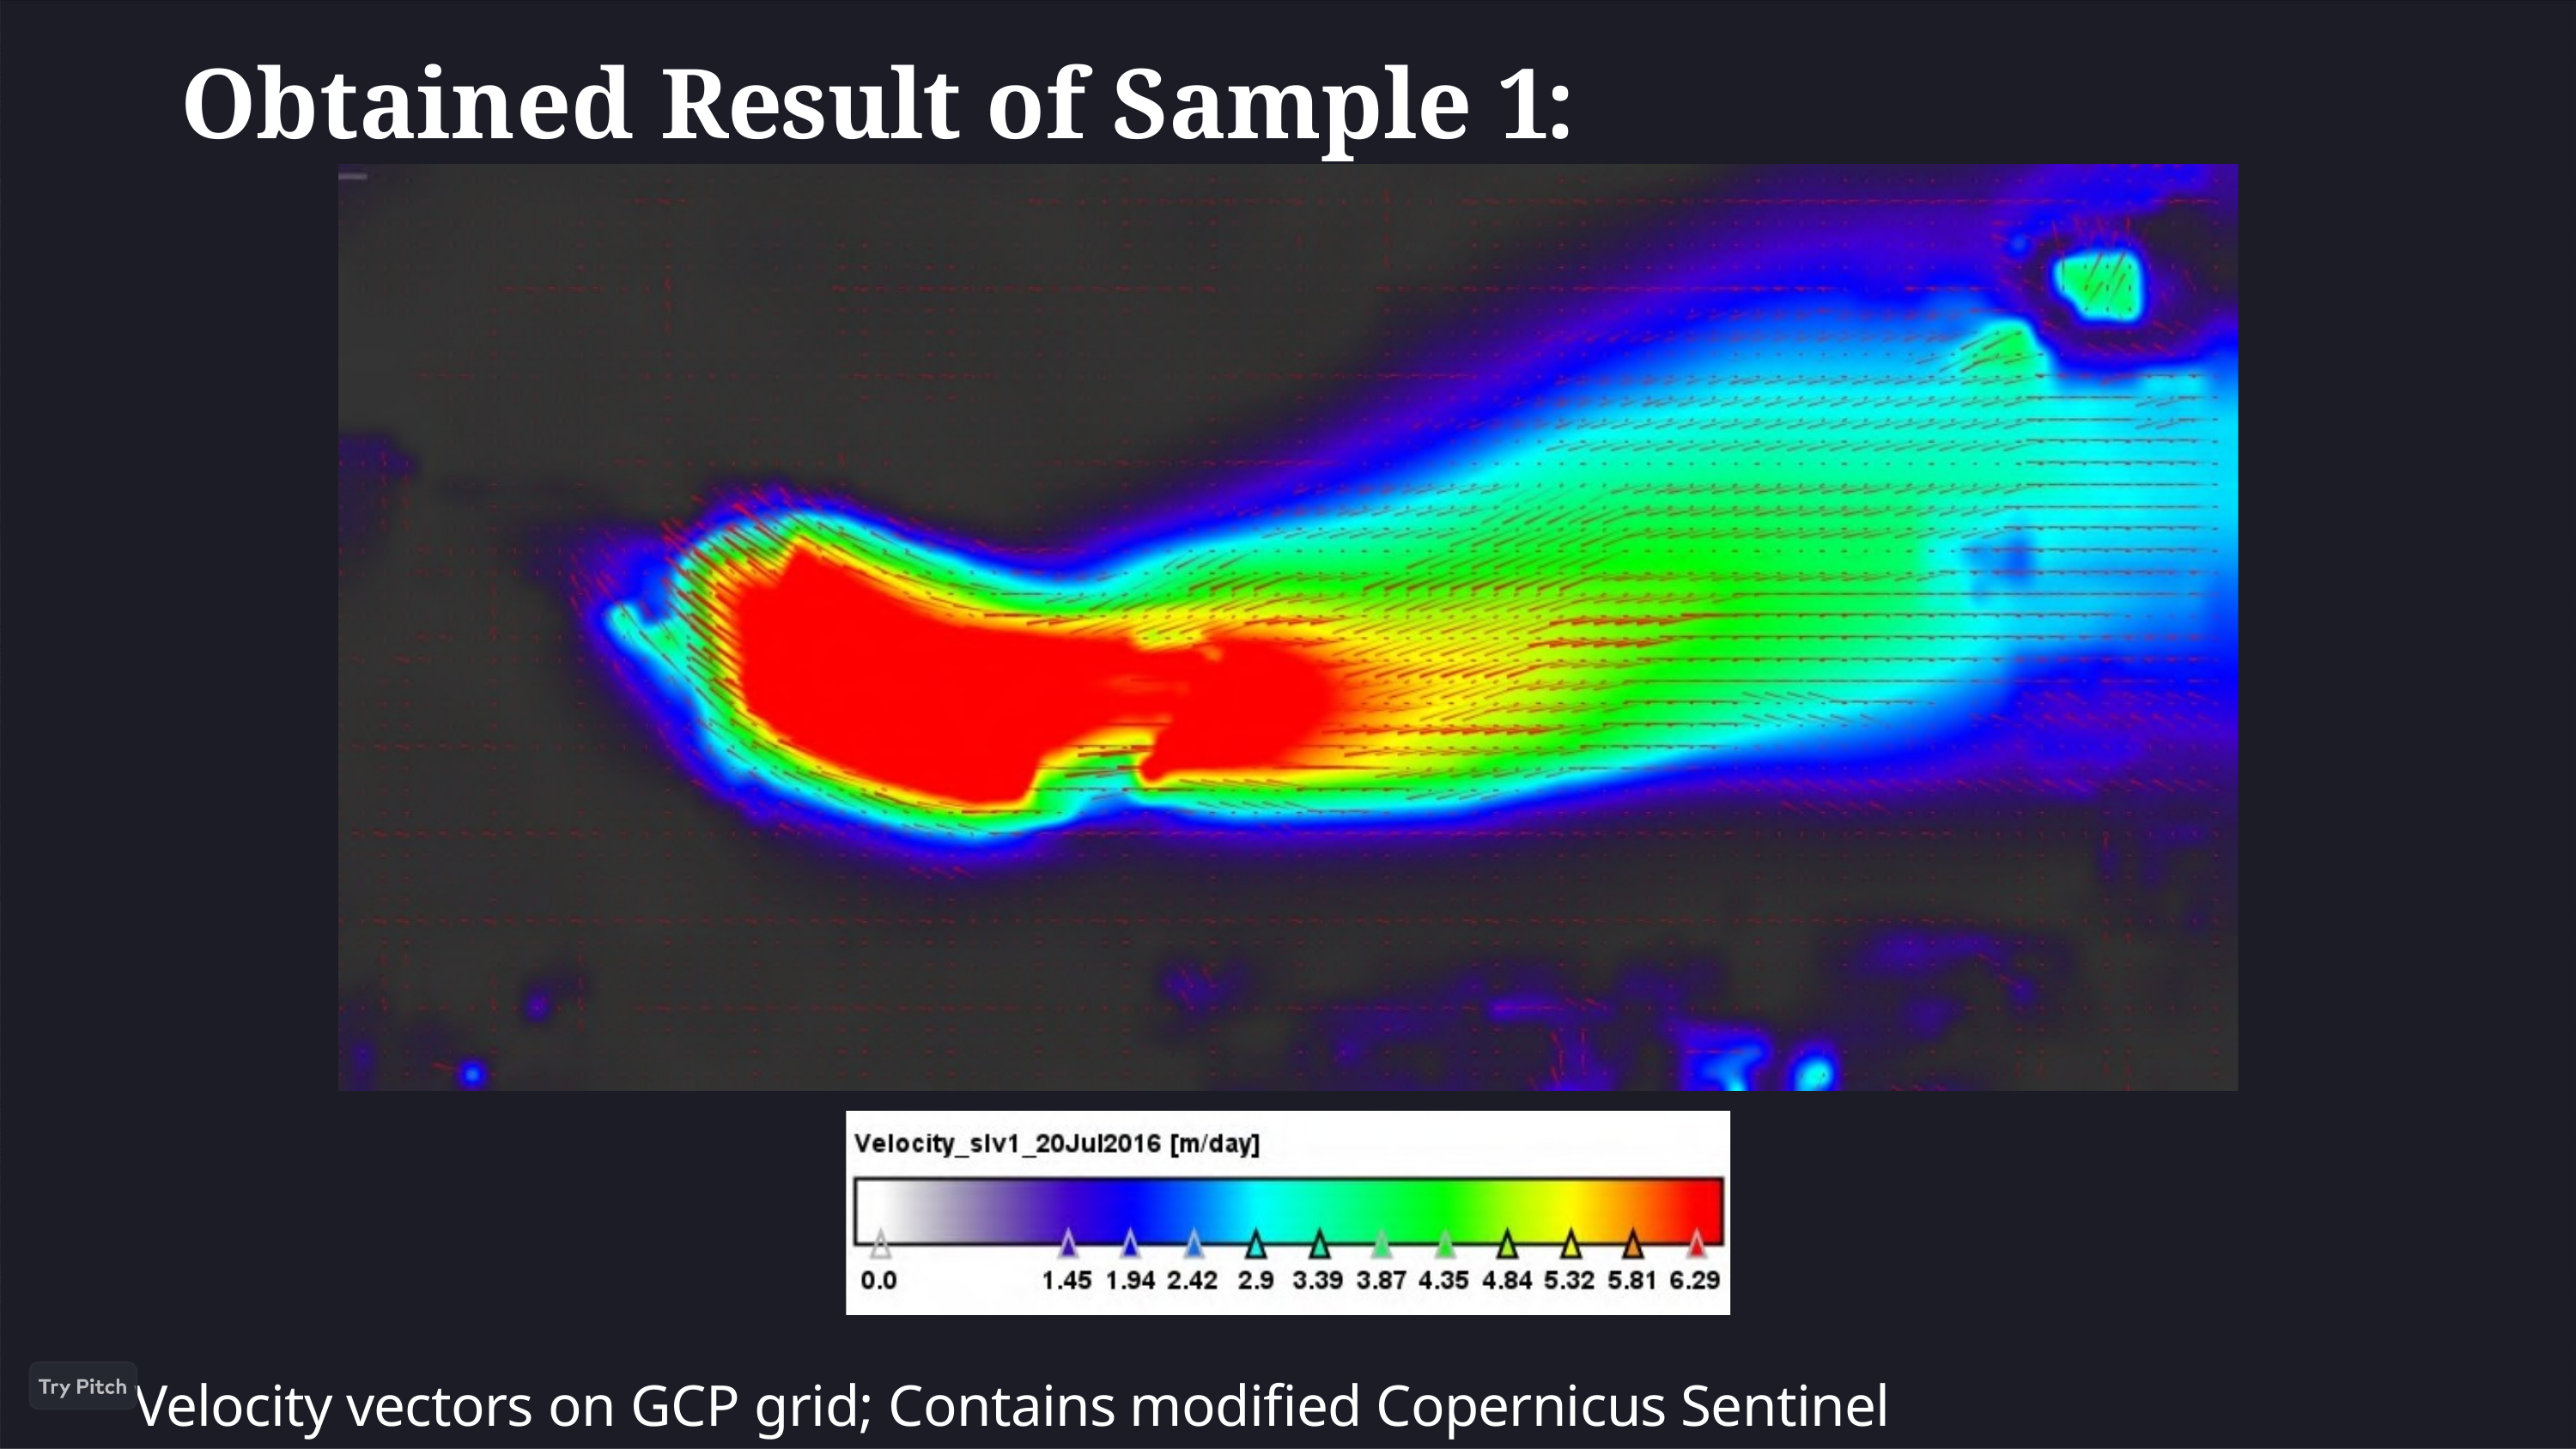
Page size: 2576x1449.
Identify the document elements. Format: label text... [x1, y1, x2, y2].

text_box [28, 1111, 1731, 1410]
picture [0, 0, 2576, 1449]
text_box Velocity vectors on GCP grid; Contains modified Copernicus Sentinel data [132, 1367, 1928, 1449]
title Obtained Result of Sample 1: [179, 40, 1587, 285]
text_box [338, 164, 2239, 1091]
